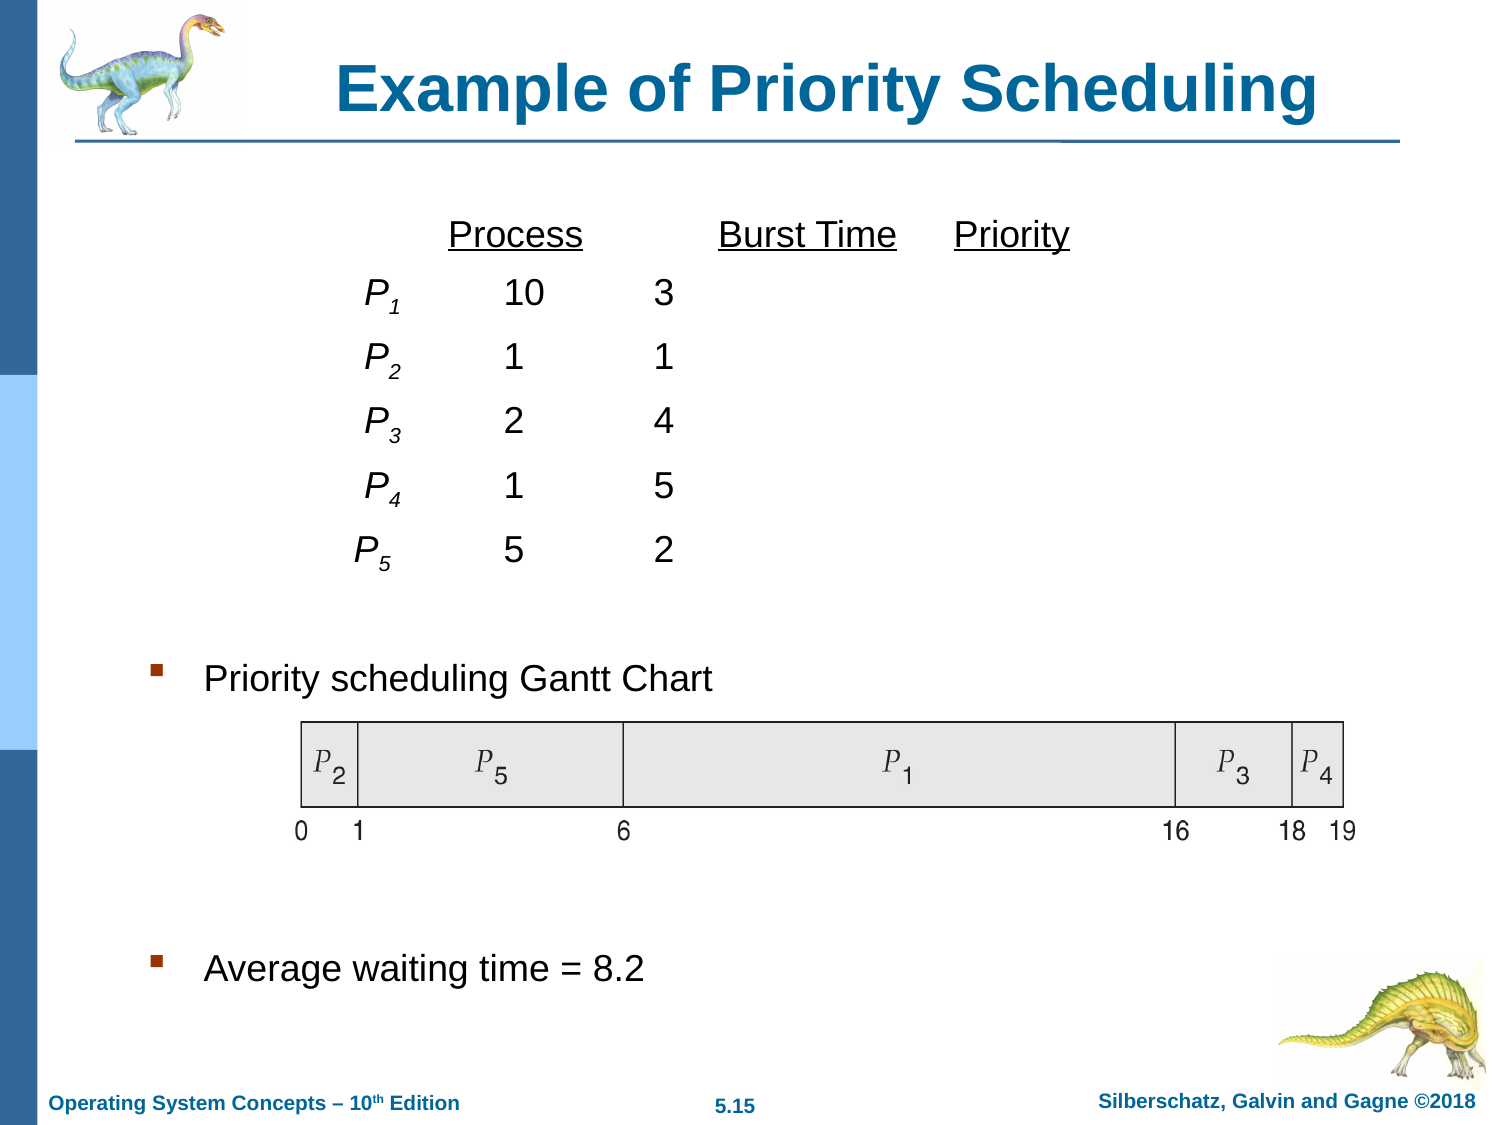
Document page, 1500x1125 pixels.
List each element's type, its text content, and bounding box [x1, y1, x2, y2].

list ProcessA arri Burst TimeT Priority P1 10 3 P2 1 1 P3 2 4 P4 1 5 P5 5 2 Priority scheduling Gantt Chart Average waiting time = 8.2 [132, 202, 1500, 1005]
picture [46, 0, 243, 149]
title Example of Priority Scheduling [230, 37, 1425, 133]
picture [1275, 1005, 1486, 1090]
picture [294, 721, 1356, 846]
